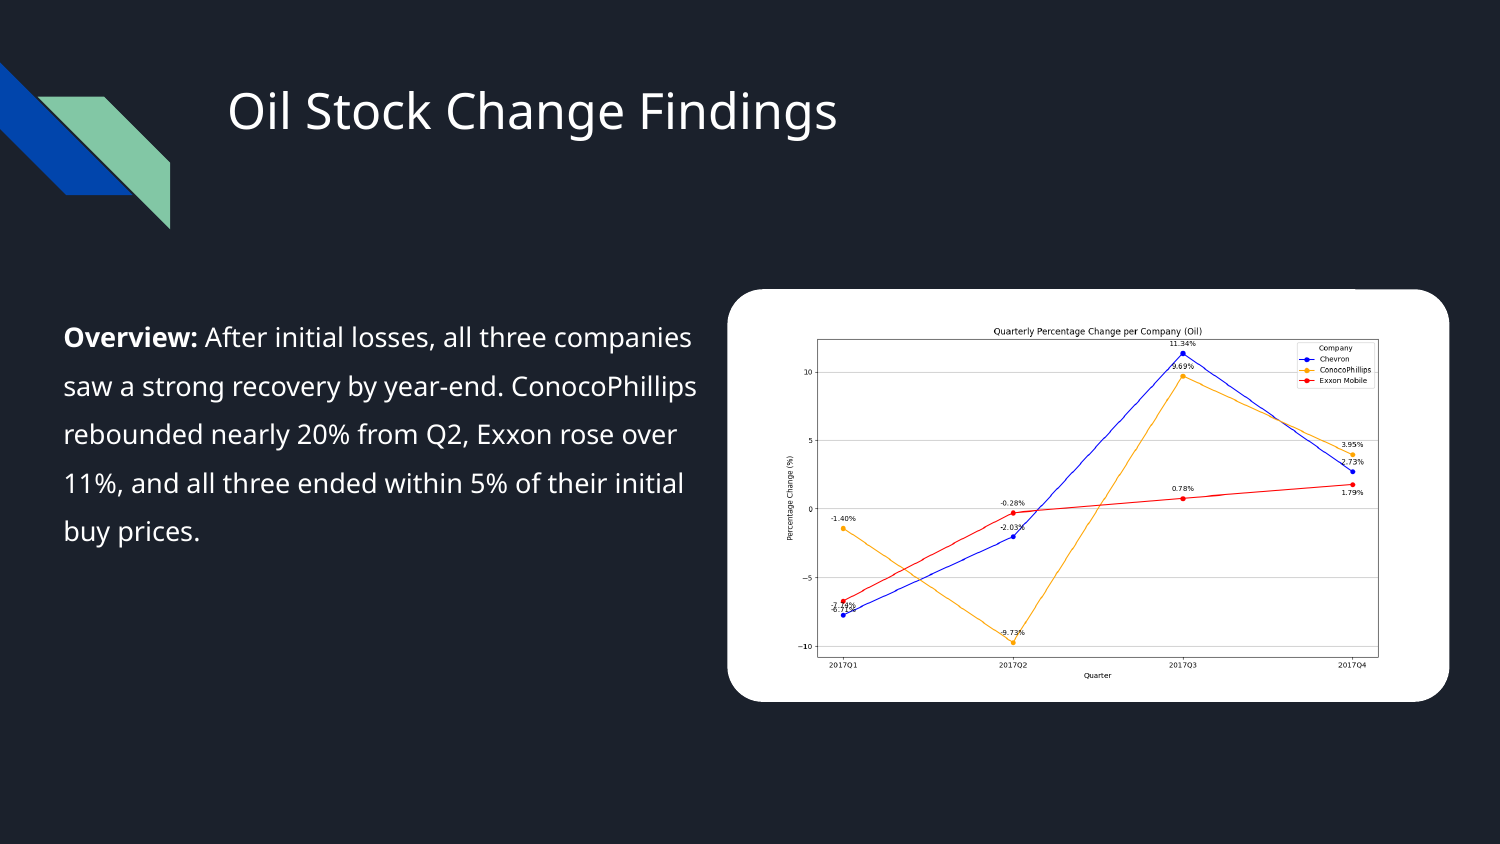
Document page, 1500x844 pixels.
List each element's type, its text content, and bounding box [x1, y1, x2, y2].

picture [727, 288, 1450, 703]
title Oil Stock Change Findings [212, 64, 1368, 215]
list Overview: After initial losses, all three companies saw a strong recovery by year-end. ConocoPhillips rebounded nearly 20% from Q2, Exxon rose over 11%, and all three ended within 5% of their initial buy prices. [24, 289, 718, 718]
